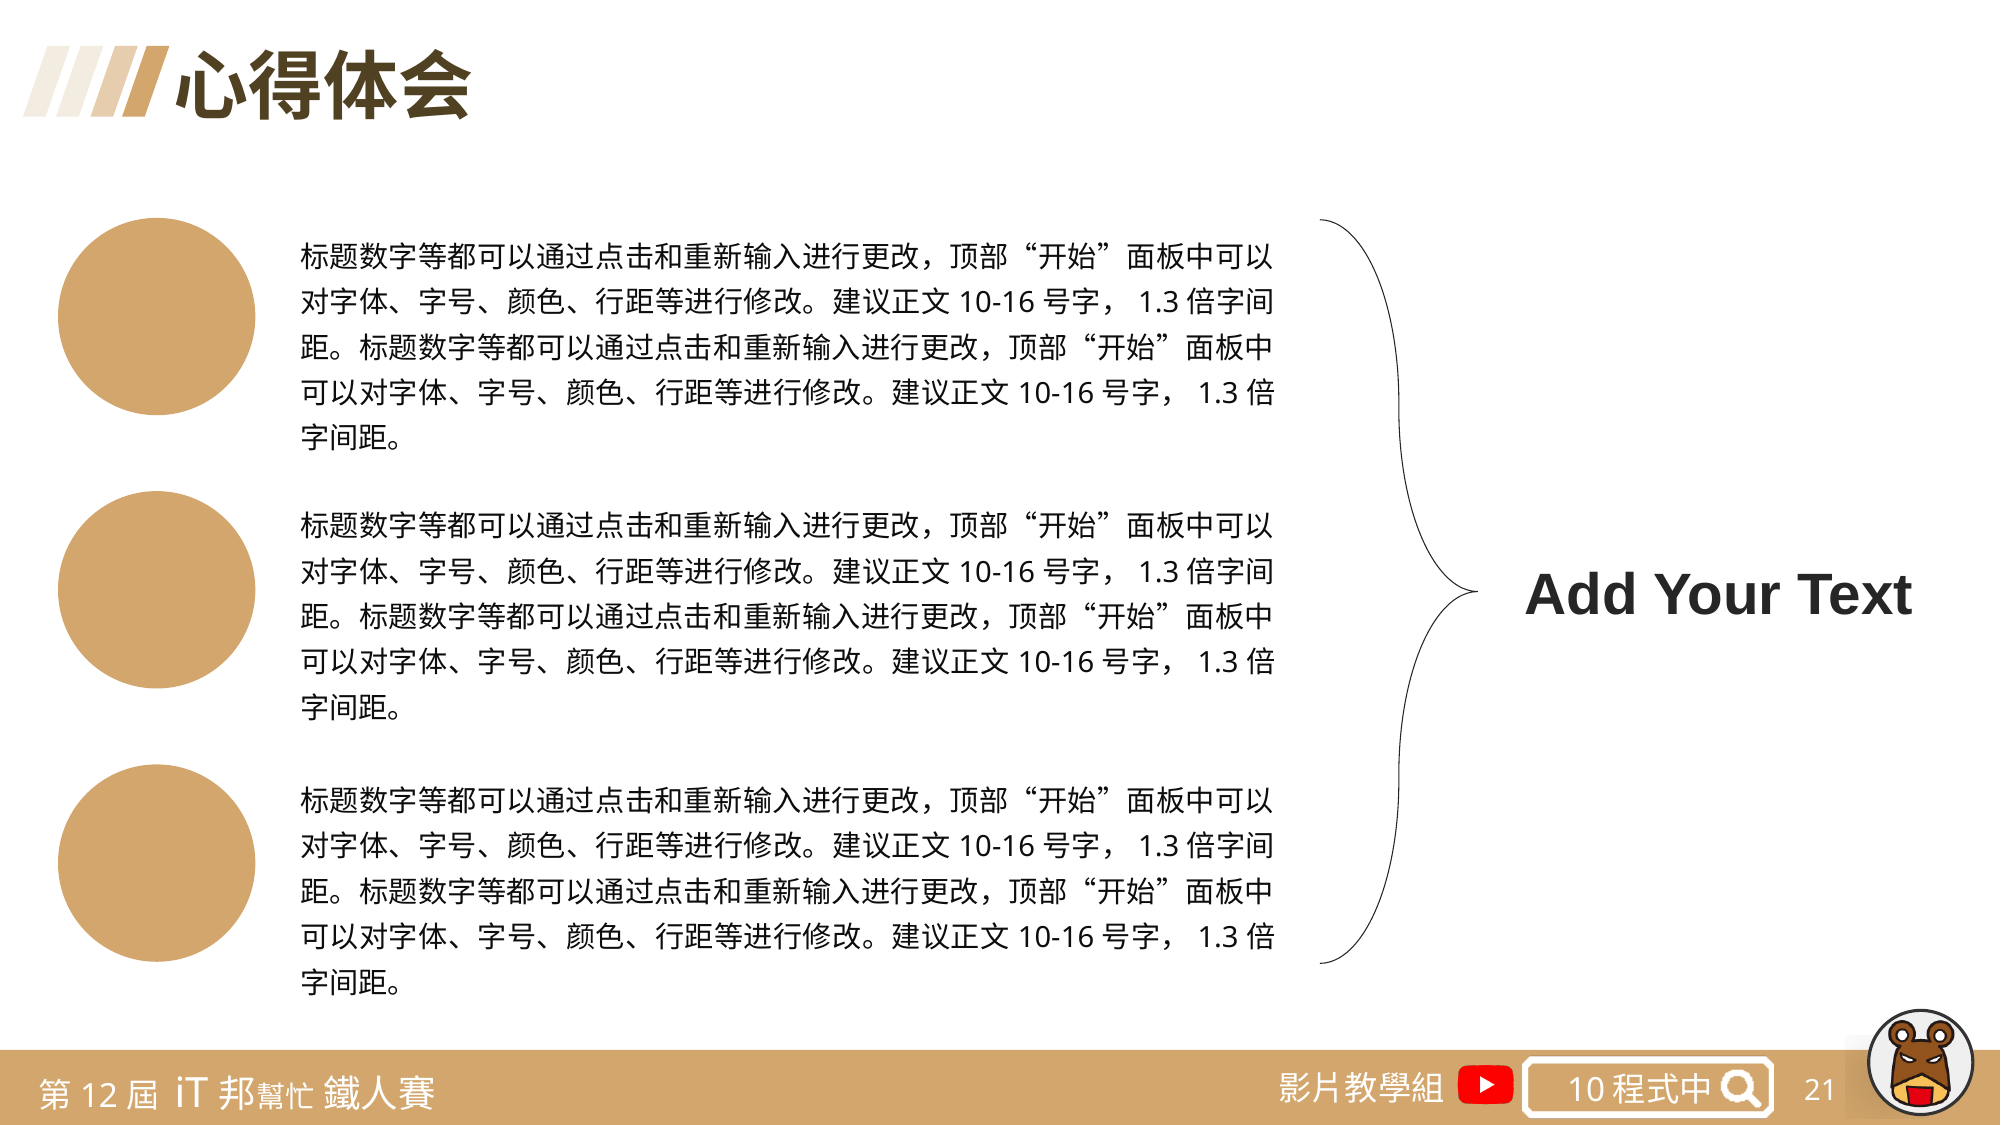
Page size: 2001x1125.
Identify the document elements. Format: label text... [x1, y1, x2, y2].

text_box [56, 763, 257, 963]
text_box [56, 216, 257, 417]
picture [1871, 1012, 1971, 1112]
text_box 标题数字等都可以通过点击和重新输入进行更改，顶部“开始”面板中可以对字体、字号、颜色、行距等进行修改。建议正文10-16号字，1.3倍字间距。标题数字等都可以通过点击和重新输入进行更改，顶部“开始”面板中可以对字体、字号、颜色、行距等进行修改。建议正文10-16号字，1.3倍字间距。 [285, 220, 1290, 463]
text_box 标题数字等都可以通过点击和重新输入进行更改，顶部“开始”面板中可以对字体、字号、颜色、行距等进行修改。建议正文10-16号字，1.3倍字间距。标题数字等都可以通过点击和重新输入进行更改，顶部“开始”面板中可以对字体、字号、颜色、行距等进行修改。建议正文10-16号字，1.3倍字间距。 [285, 764, 1290, 1007]
text_box [56, 490, 257, 690]
text_box [1319, 219, 1478, 964]
list 心得体会 [158, 41, 600, 138]
picture [1410, 962, 1774, 1125]
text_box 标题数字等都可以通过点击和重新输入进行更改，顶部“开始”面板中可以对字体、字号、颜色、行距等进行修改。建议正文10-16号字，1.3倍字间距。标题数字等都可以通过点击和重新输入进行更改，顶部“开始”面板中可以对字体、字号、颜色、行距等进行修改。建议正文10-16号字，1.3倍字间距。 [285, 489, 1290, 732]
text_box Add Your Text [1510, 548, 1929, 634]
